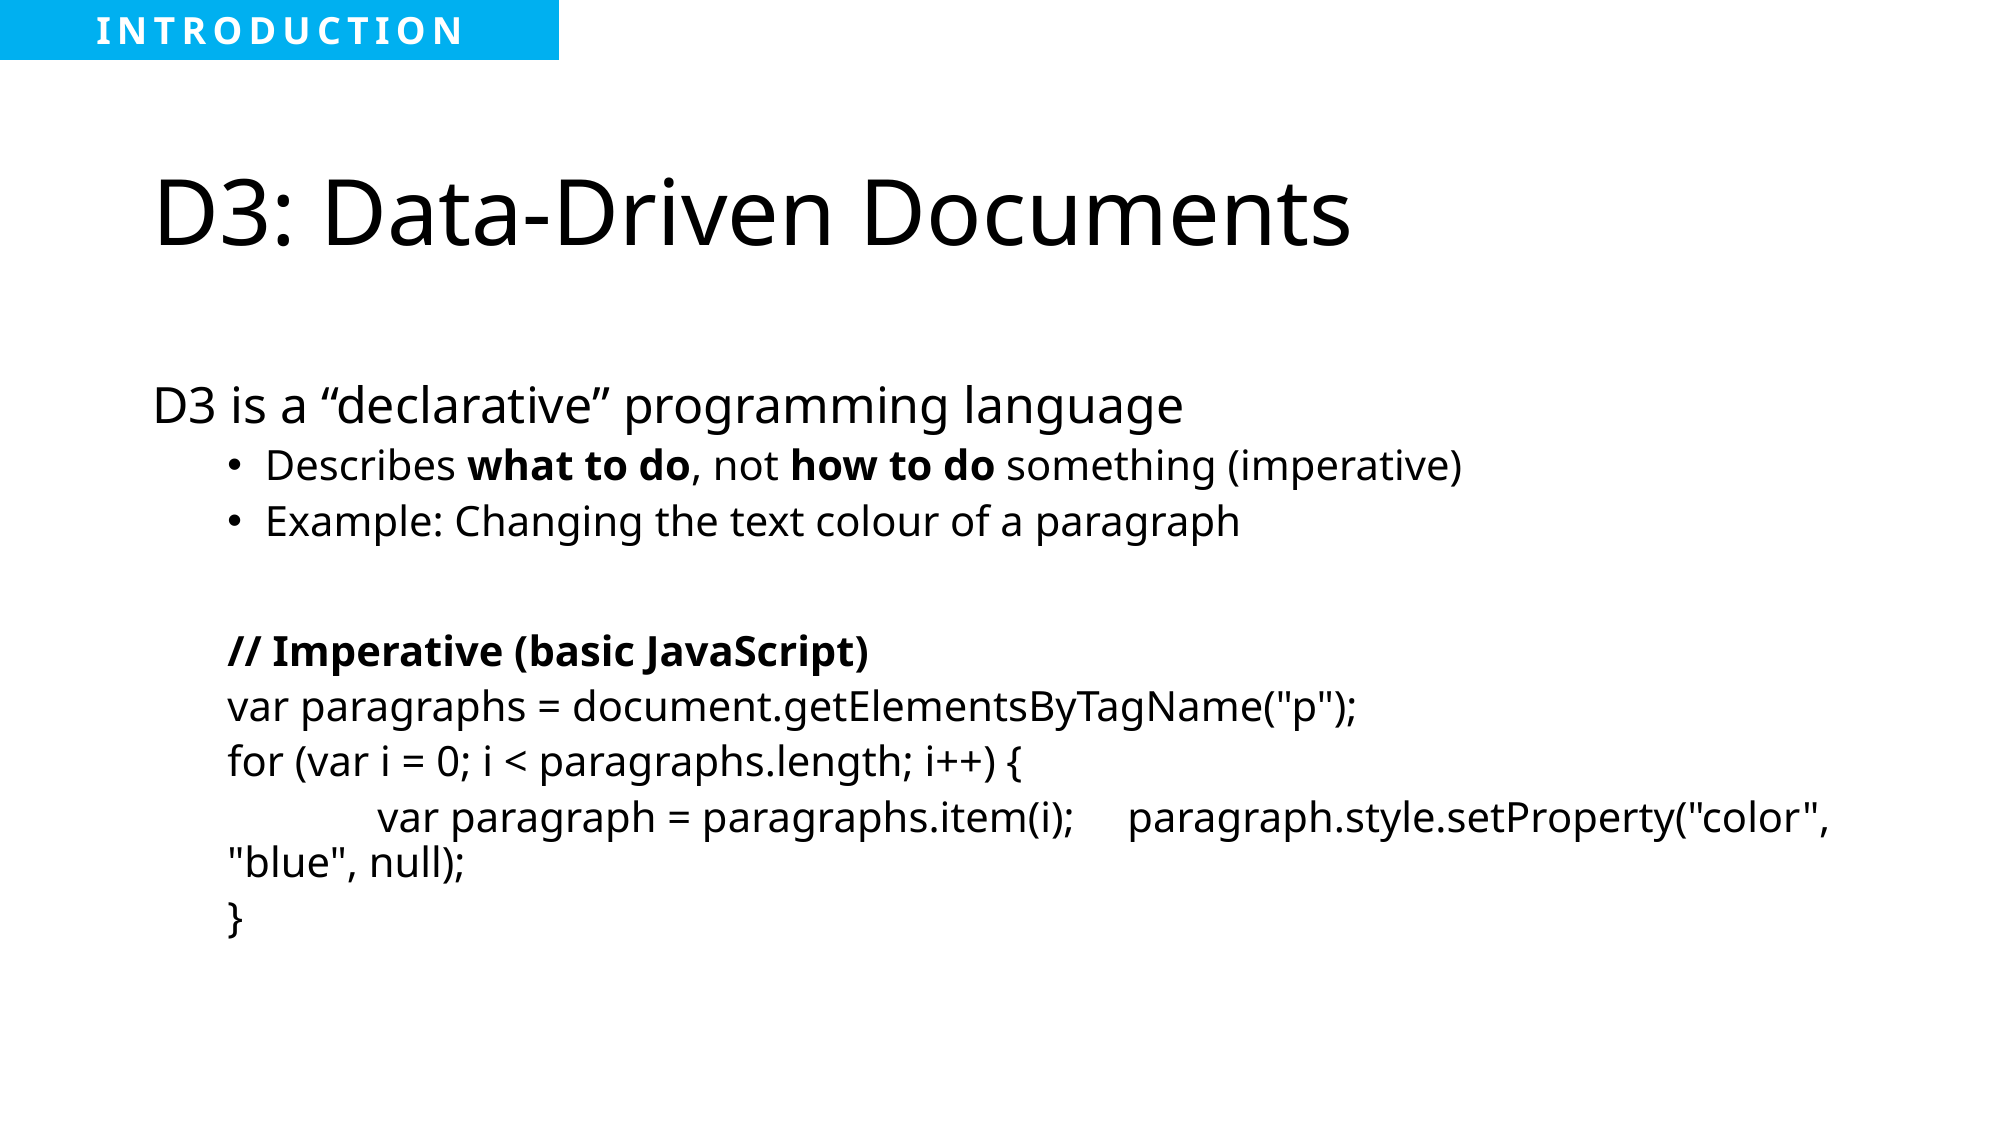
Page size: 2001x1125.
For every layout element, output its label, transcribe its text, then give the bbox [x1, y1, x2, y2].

list D3 is a “declarative” programming language Describes what to do, not how to do something (imperative) Example: Changing the text colour of a paragraph // Imperative (basic JavaScript) var paragraphs = document.getElementsByTagName("p"); for (var i = 0; i < paragraphs.length; i++) { var paragraph = paragraphs.item(i); paragraph.style.setProperty("color", "blue", null); } [137, 372, 1863, 1014]
title D3: Data-Driven Documents [137, 107, 1863, 325]
